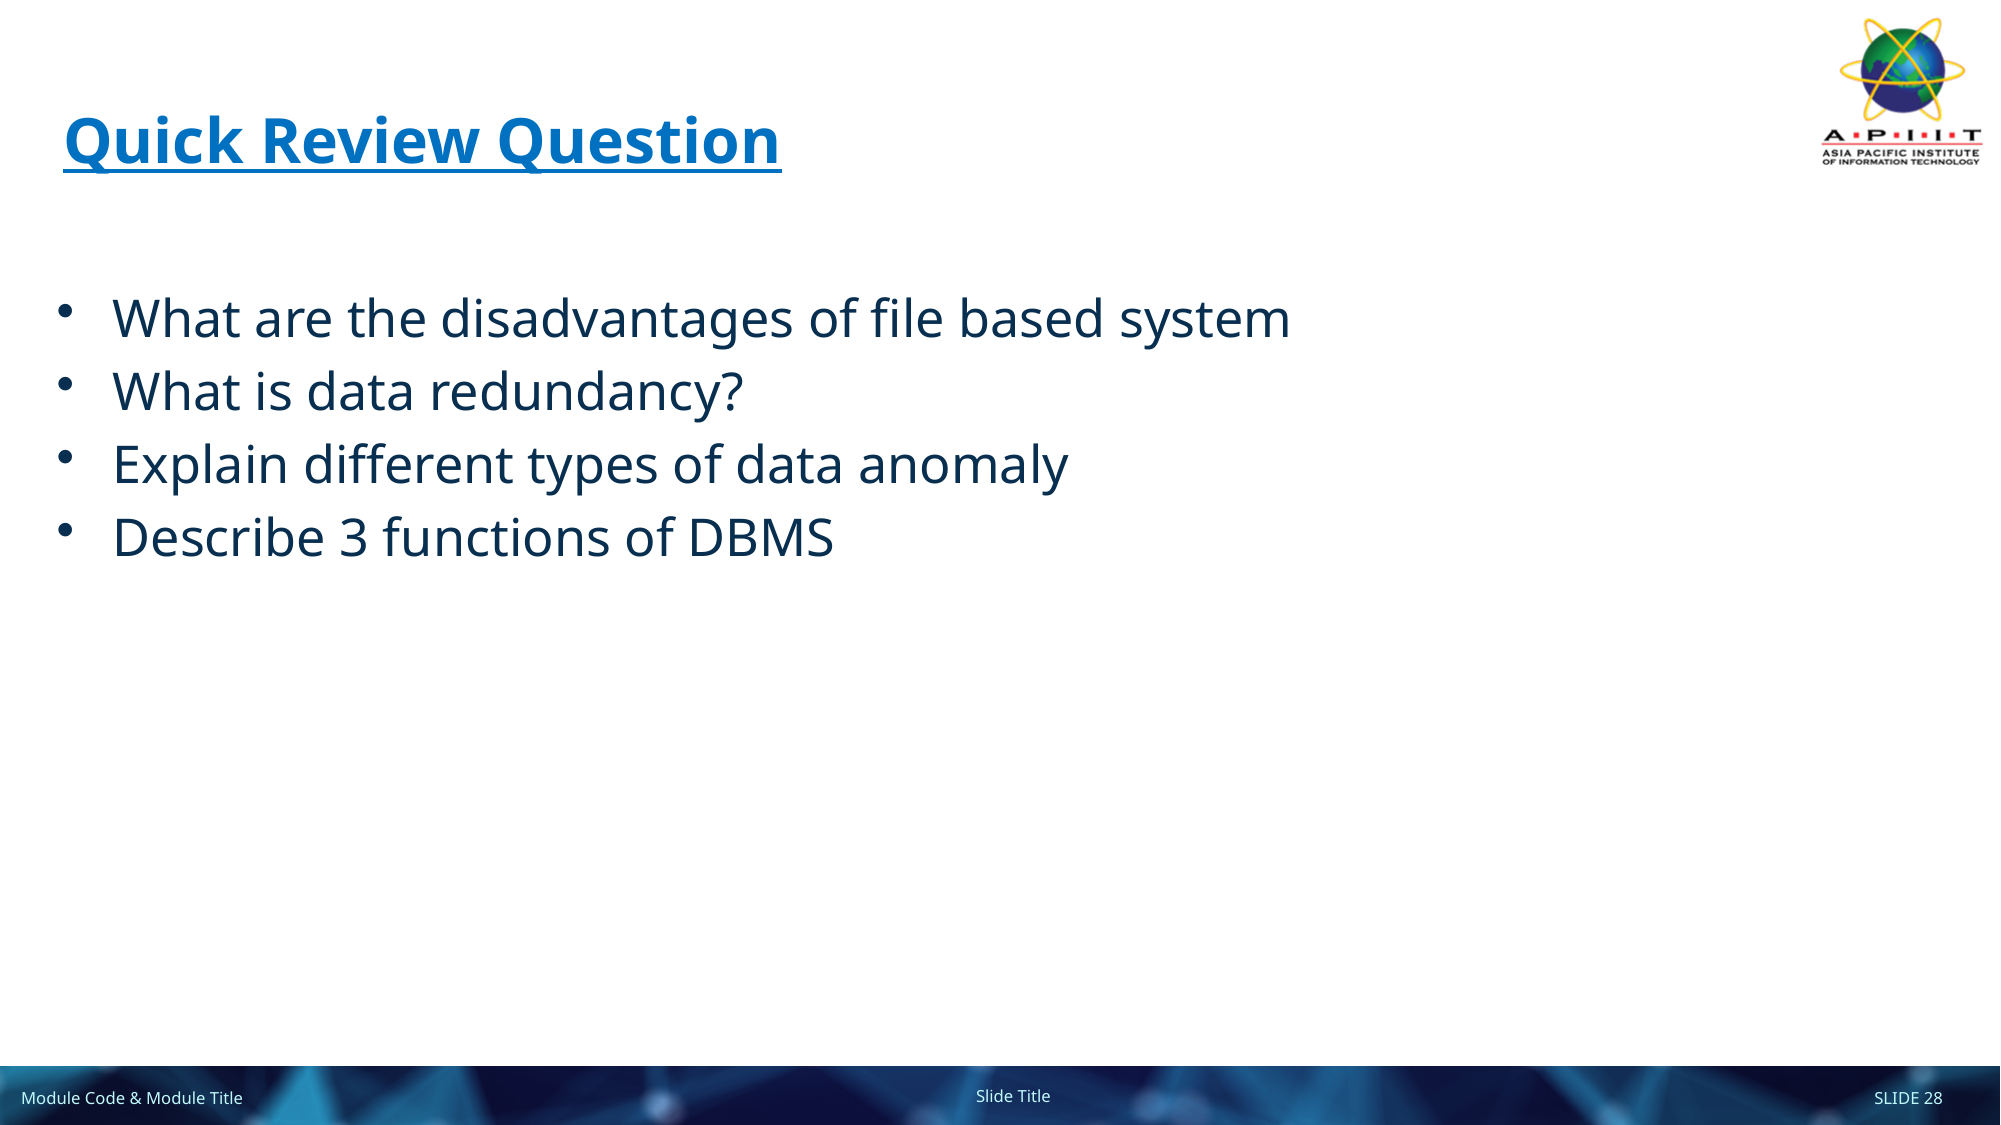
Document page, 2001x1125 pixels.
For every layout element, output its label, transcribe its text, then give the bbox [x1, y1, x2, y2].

picture [1803, 0, 2000, 182]
picture [0, 1066, 2000, 1125]
list What are the disadvantages of file based system What is data redundancy? Explain different types of data anomaly Describe 3 functions of DBMS [41, 278, 1969, 1021]
title Quick Review Question [48, 45, 1764, 233]
